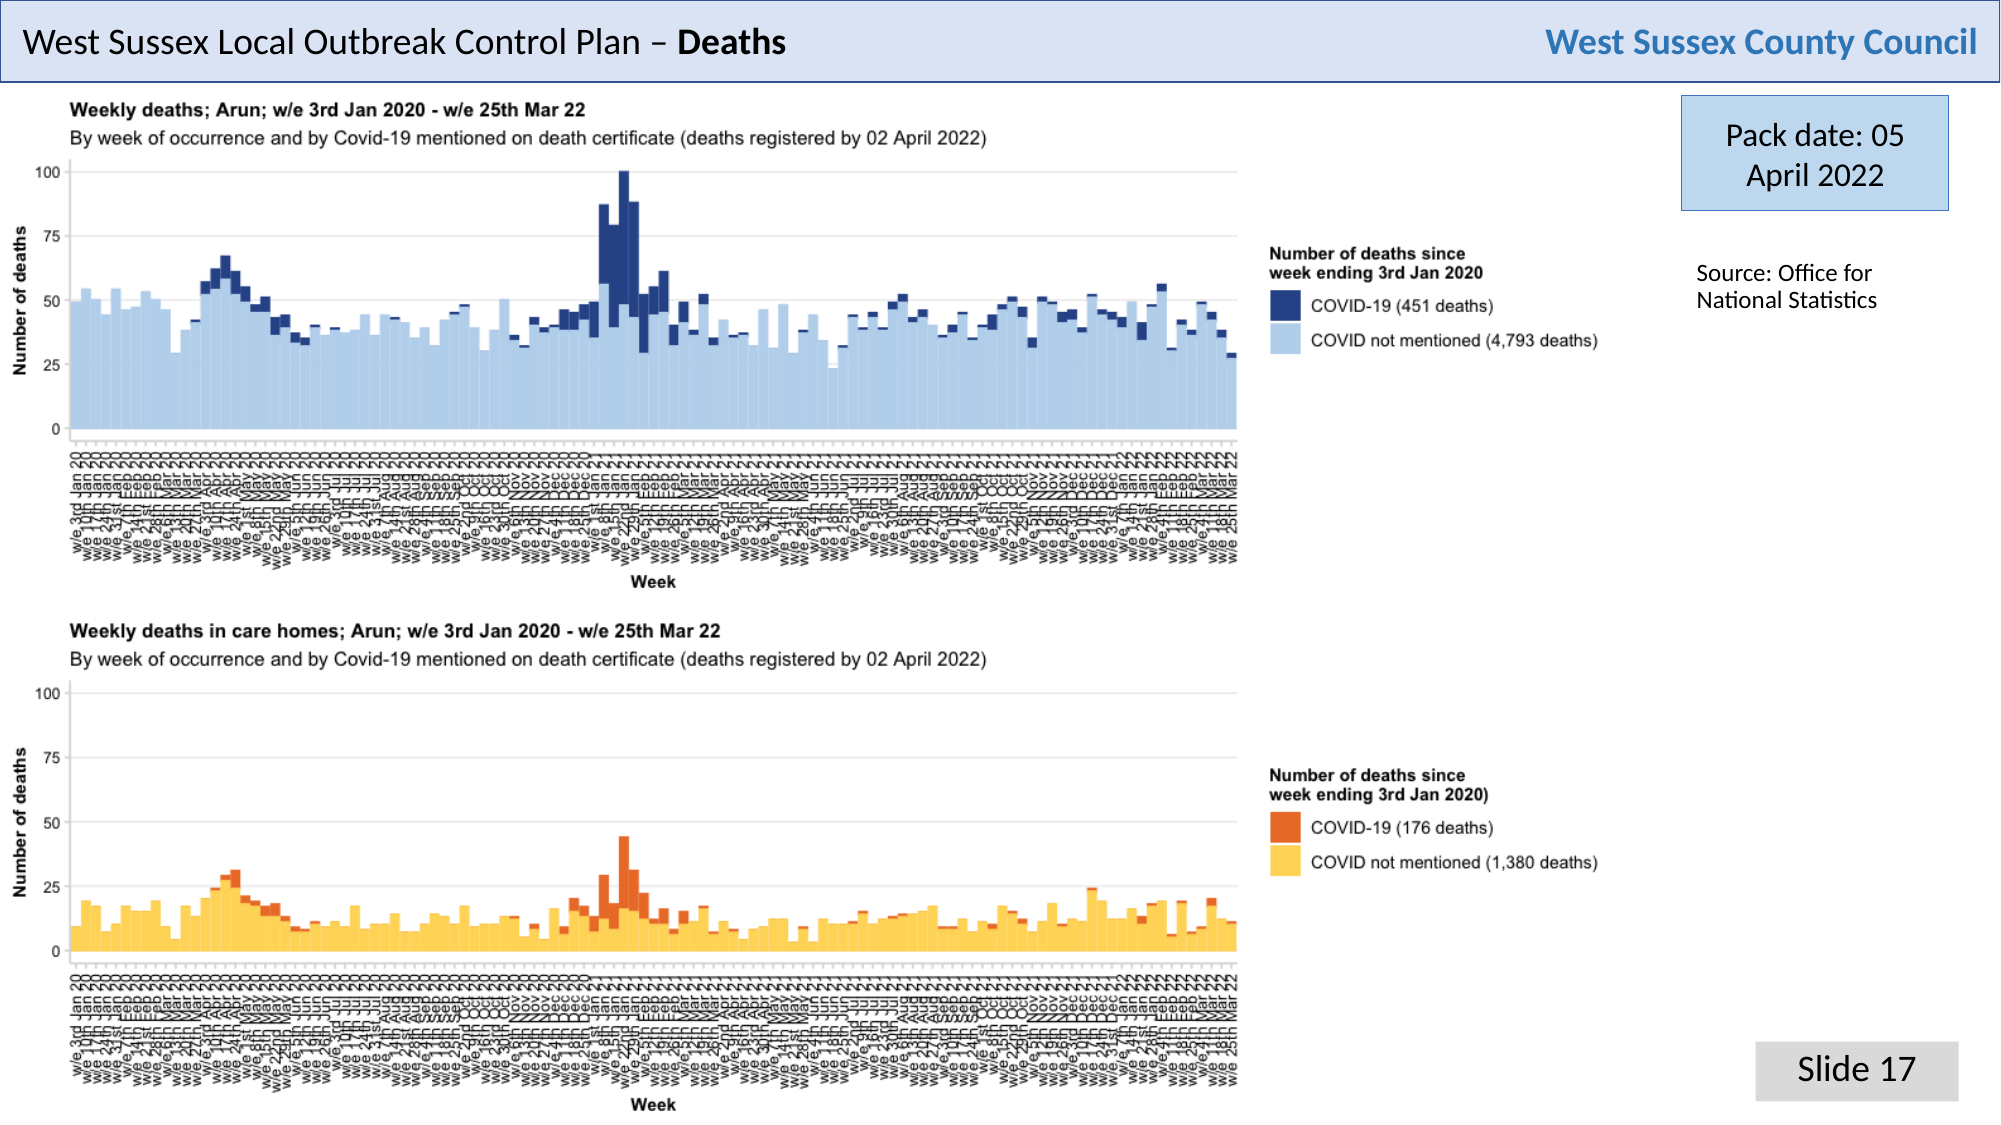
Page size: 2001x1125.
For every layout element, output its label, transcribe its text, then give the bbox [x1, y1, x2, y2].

list Slide 17 [1755, 1041, 1959, 1102]
list Source: Office for National Statistics [1681, 252, 1959, 289]
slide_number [1681, 95, 1949, 211]
picture [3, 612, 1619, 1125]
picture [3, 91, 1619, 602]
